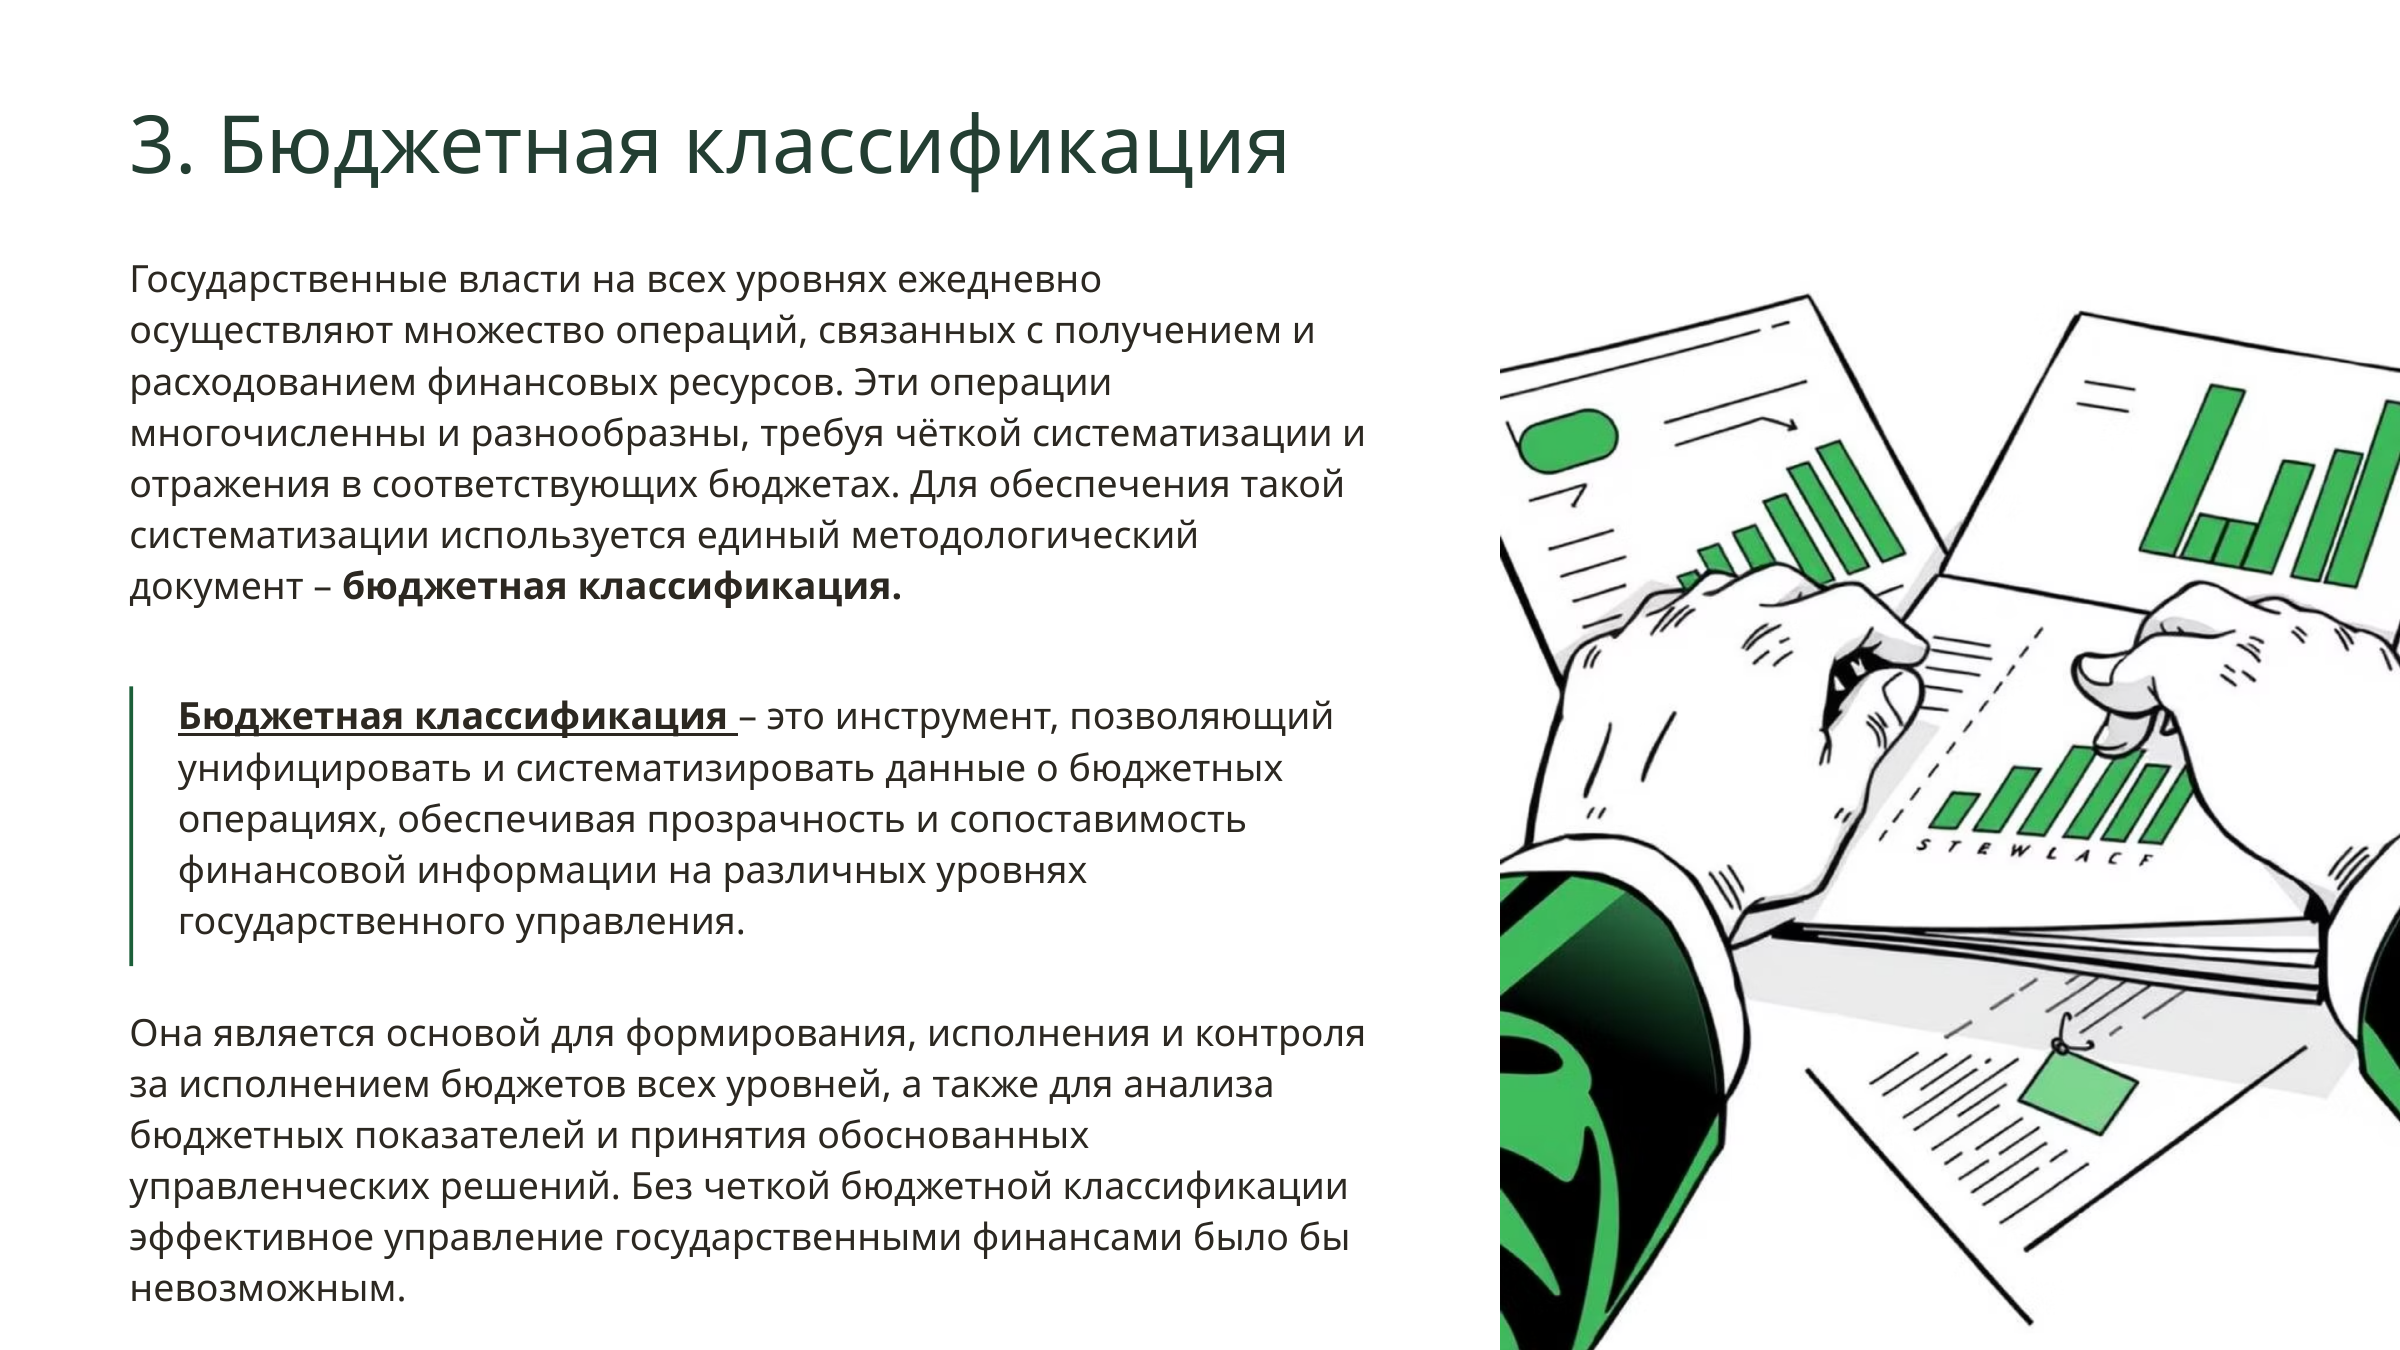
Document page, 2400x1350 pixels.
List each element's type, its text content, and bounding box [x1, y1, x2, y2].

text_box [129, 686, 134, 967]
text_box Государственные власти на всех уровнях ежедневно осуществляют множество операций, связанных с получением и расходованием финансовых ресурсов. Эти операции многочисленны и разнообразны, требуя чёткой систематизации и отражения в соответствующих бюджетах. Для обеспечения такой систематизации используется единый методологический документ – бюджетная классификация. [129, 249, 1371, 560]
text_box Она является основой для формирования, исполнения и контроля за исполнением бюджетов всех уровней, а также для анализа бюджетных показателей и принятия обоснованных управленческих решений. Без четкой бюджетной классификации эффективное управление государственными финансами было бы невозможным. [129, 1002, 1371, 1262]
text_box 3. Бюджетная классификация [129, 88, 1371, 249]
text_box Бюджетная классификация – это инструмент, позволяющий унифицировать и систематизировать данные о бюджетных операциях, обеспечивая прозрачность и сопоставимость финансовой информации на различных уровнях государственного управления. [177, 686, 1371, 894]
picture [1499, 0, 2400, 1350]
